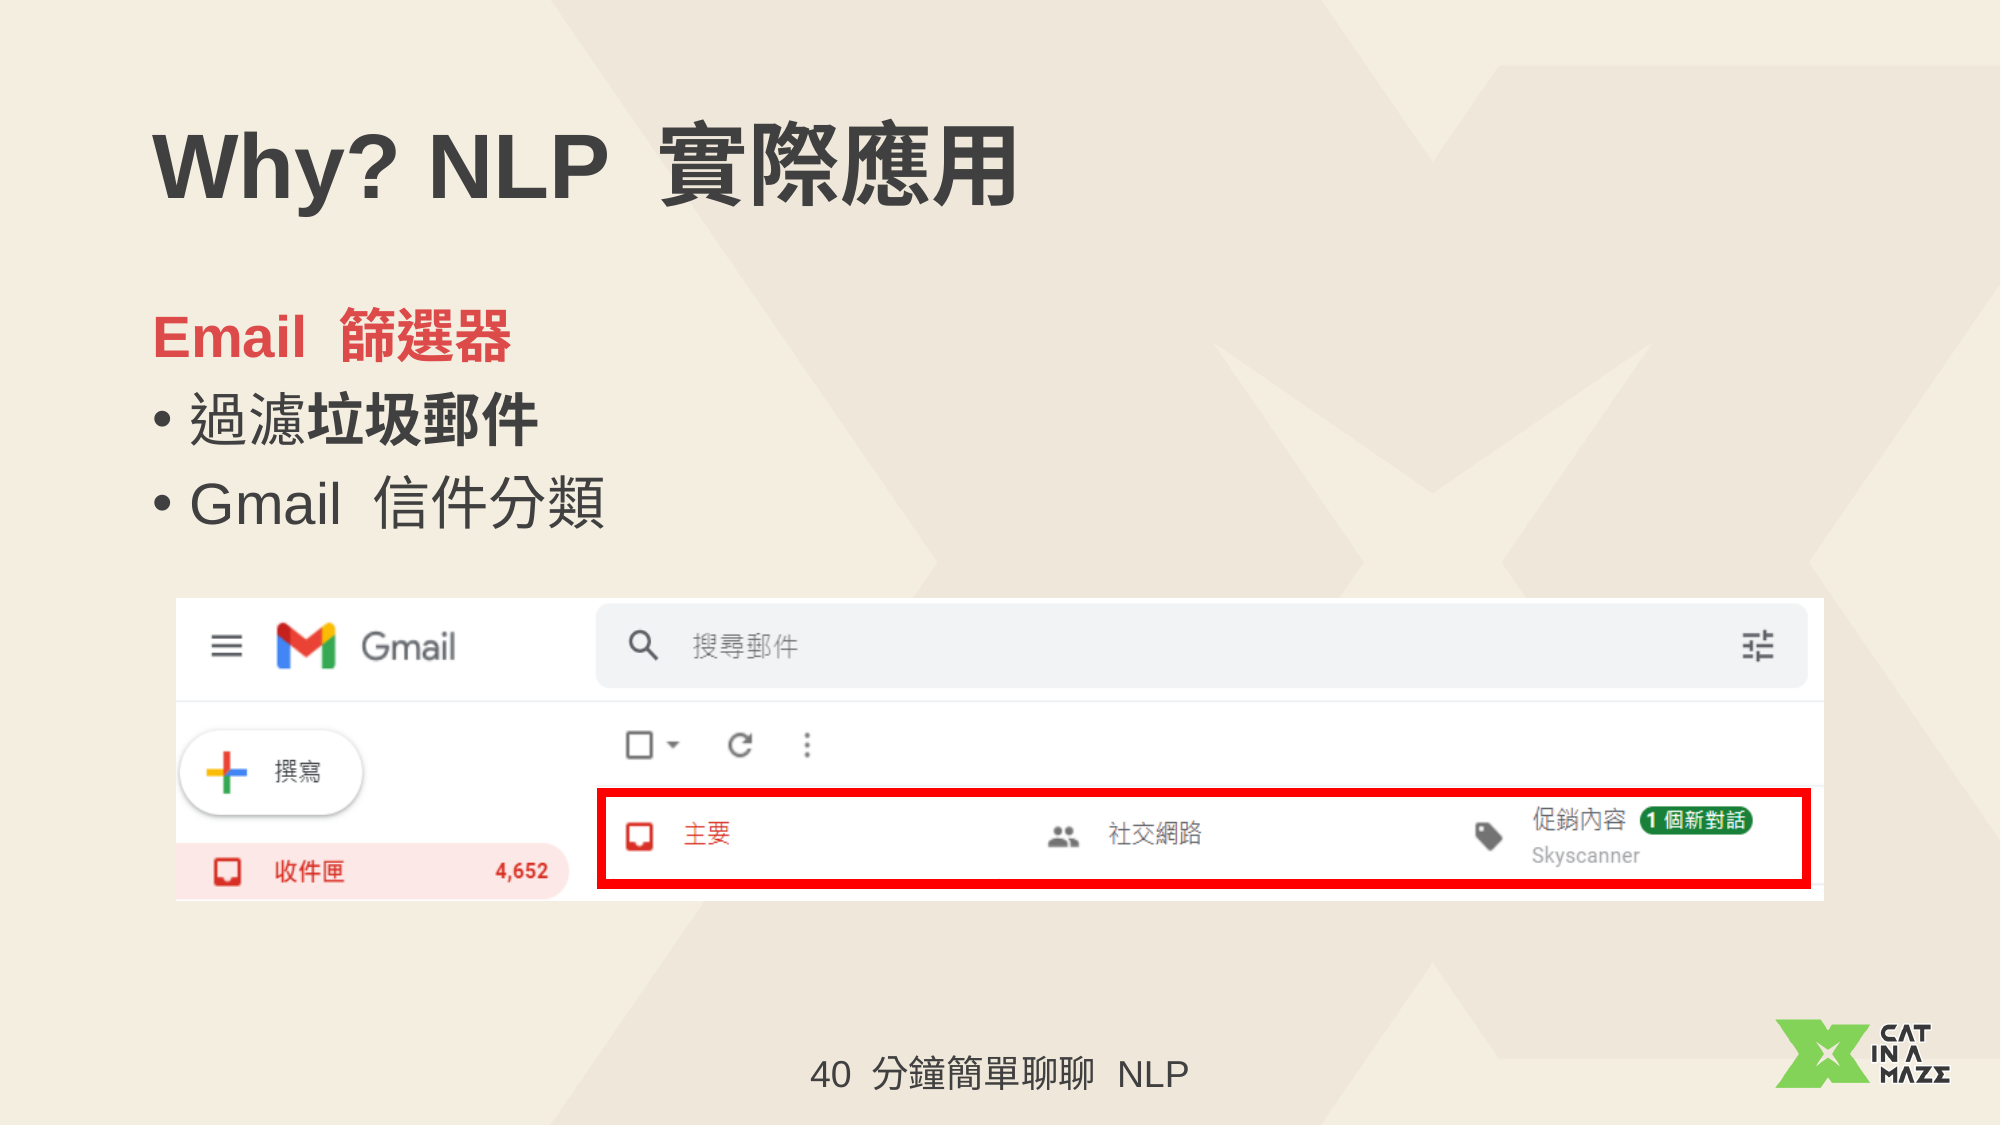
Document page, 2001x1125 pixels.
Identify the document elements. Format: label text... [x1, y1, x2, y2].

footer 40 分鐘簡單聊聊 NLP [662, 1042, 1338, 1103]
title Why? NLP 實際應用 [137, 59, 1863, 278]
list Email 篩選器 過濾垃圾郵件 Gmail 信件分類 [137, 299, 1863, 1014]
picture [0, 0, 2001, 1125]
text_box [176, 599, 1824, 901]
